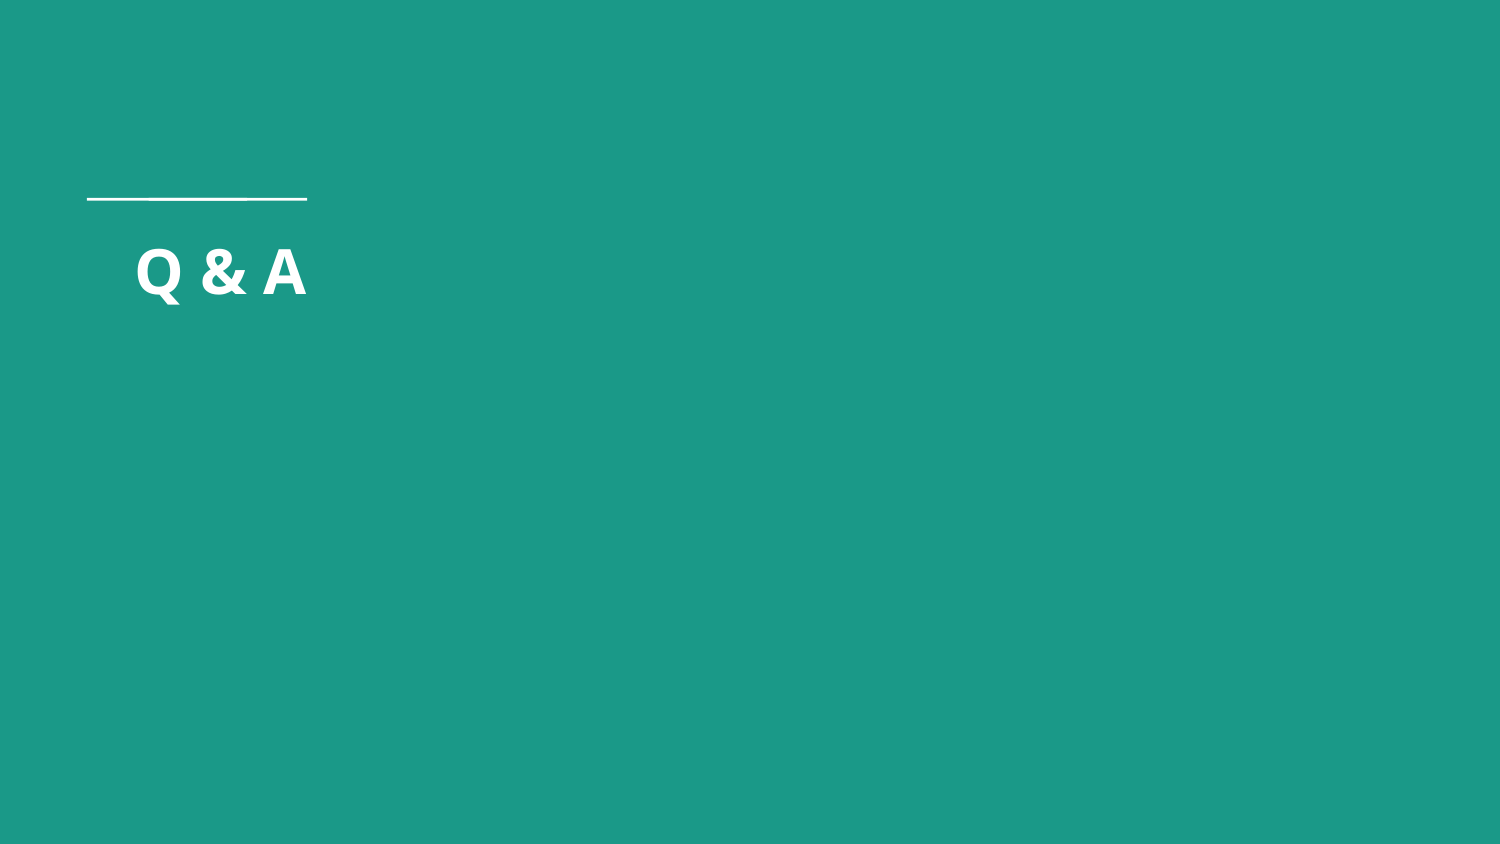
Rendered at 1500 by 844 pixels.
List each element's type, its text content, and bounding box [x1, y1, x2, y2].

title Q & A [119, 216, 1381, 466]
